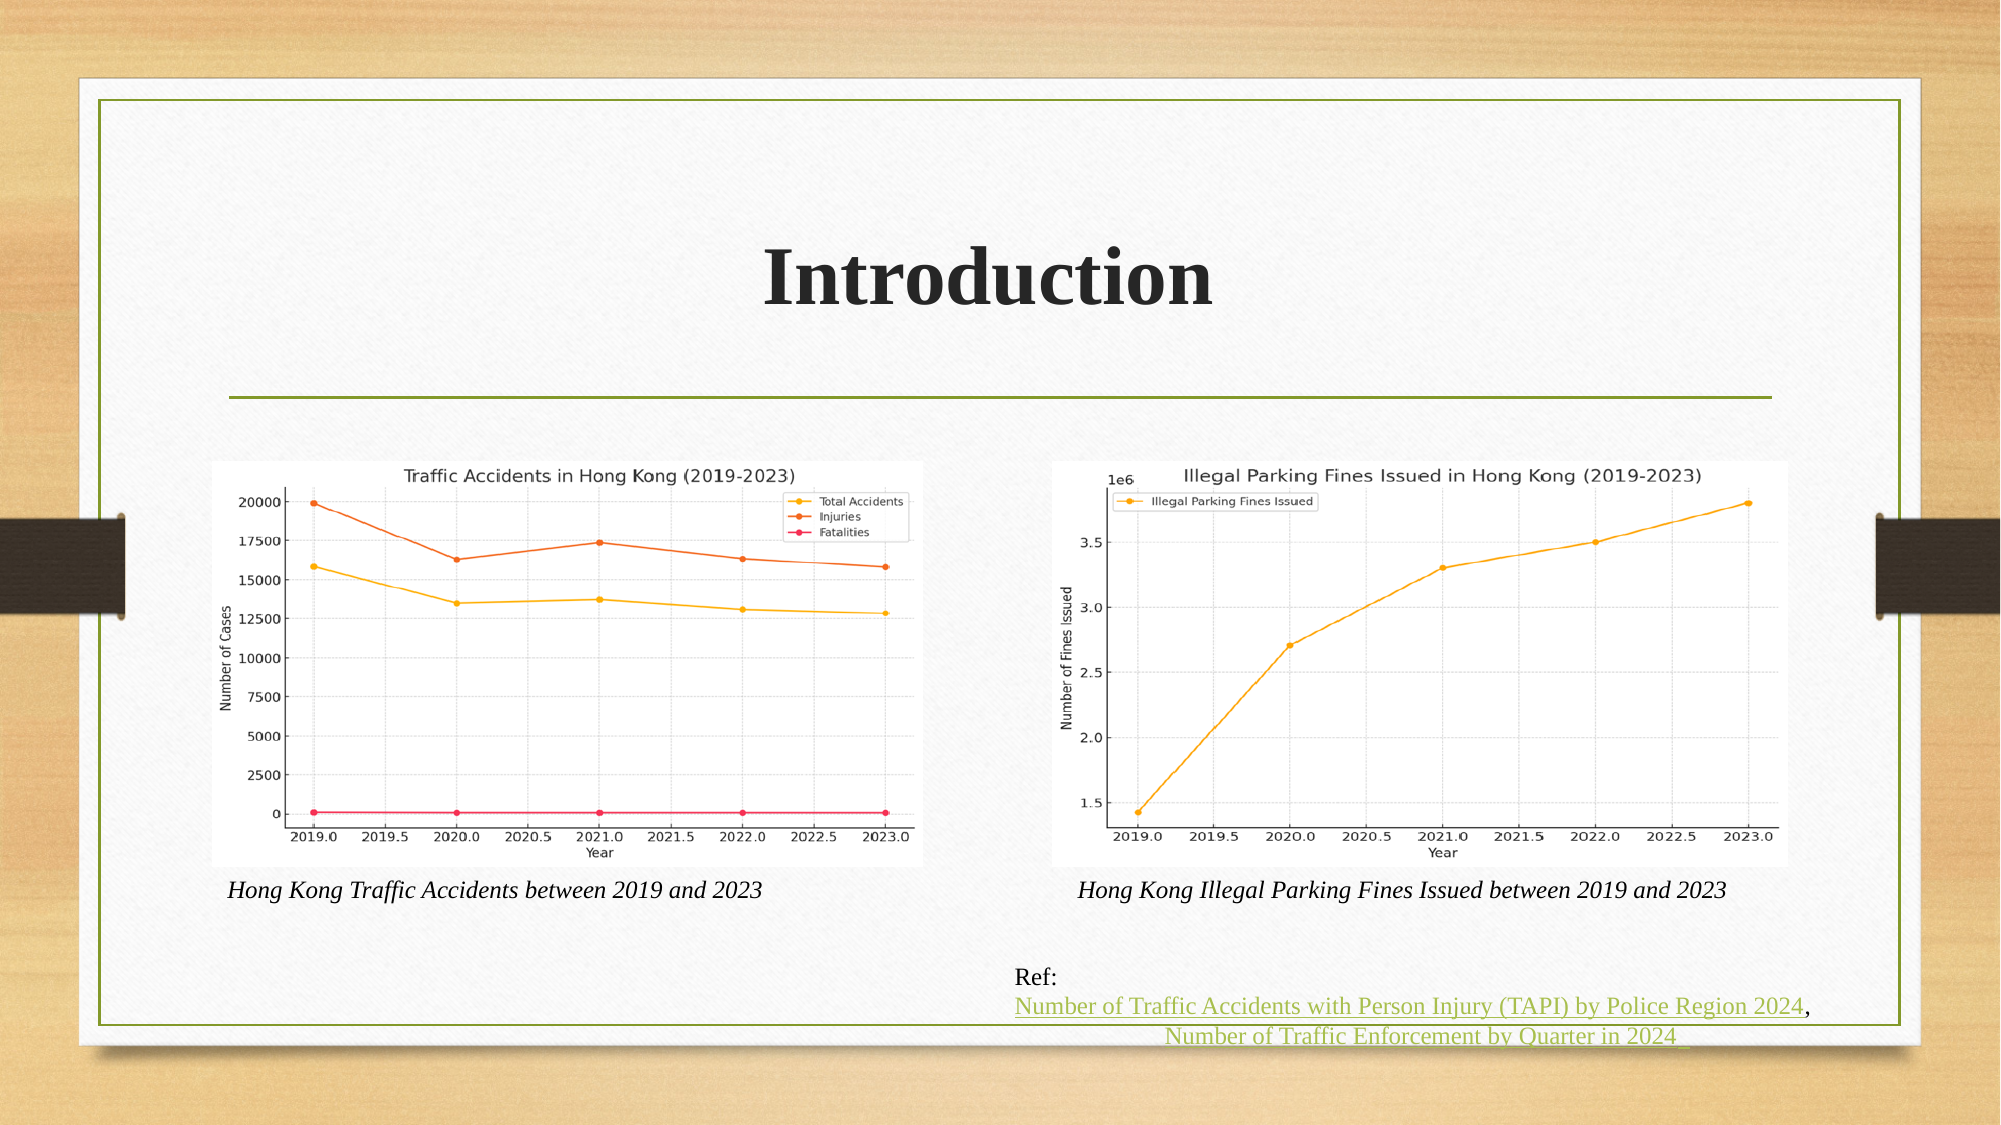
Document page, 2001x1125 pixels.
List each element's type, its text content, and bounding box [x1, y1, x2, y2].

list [212, 461, 923, 867]
text_box Ref: Number of Traffic Accidents with Person Injury (TAPI) by Police Region 2024, Number of Traffic Enforcement by Quarter in 2024 [999, 952, 1913, 1062]
title Introduction [212, 161, 1788, 375]
picture [0, 0, 2001, 1125]
text_box Hong Kong Illegal Parking Fines Issued between 2019 and 2023 [1062, 867, 1749, 911]
text_box Hong Kong Traffic Accidents between 2019 and 2023 [212, 867, 842, 911]
